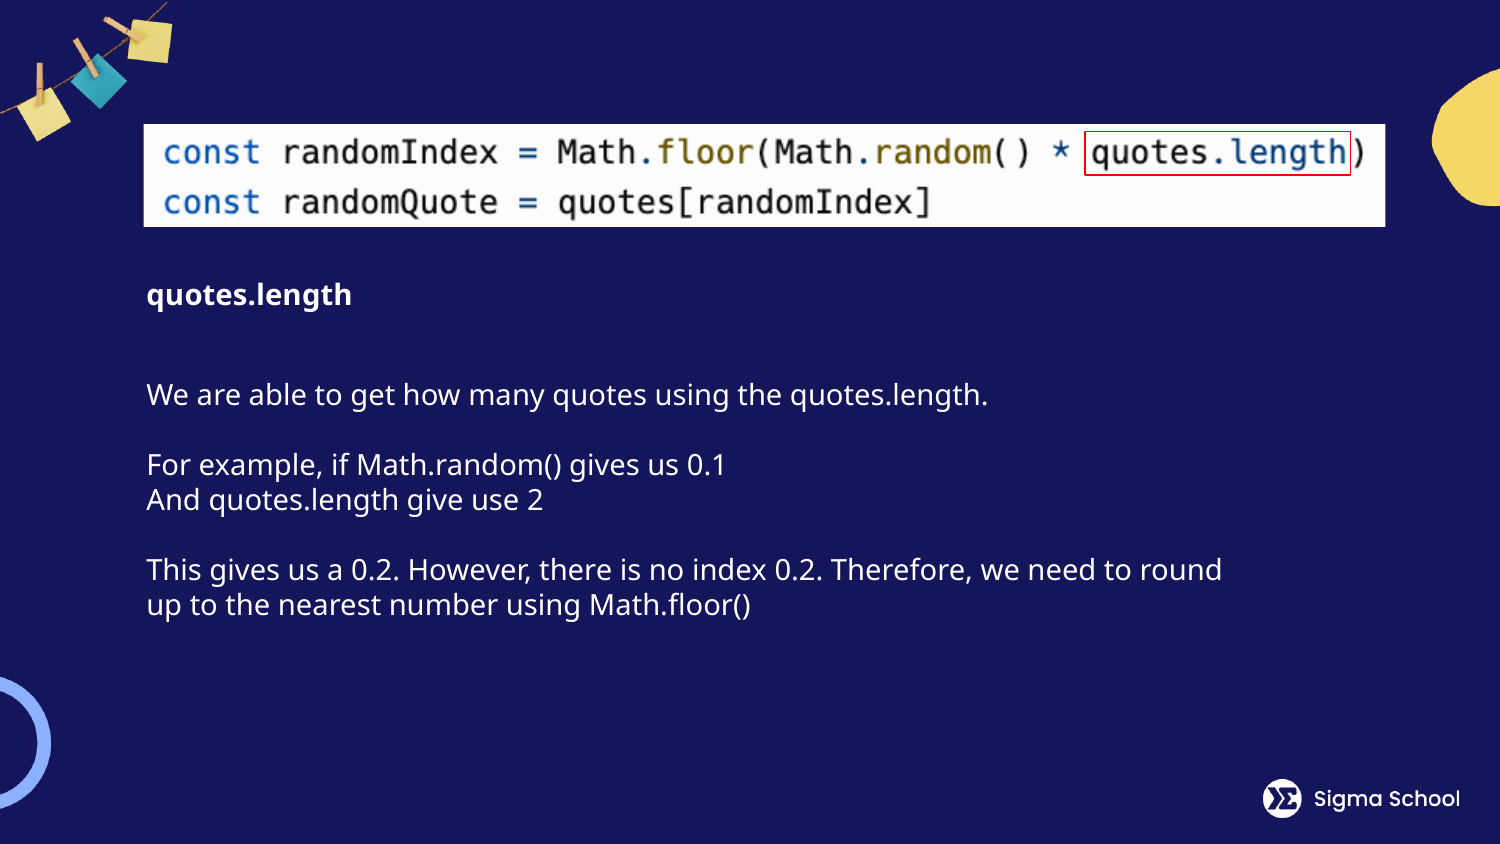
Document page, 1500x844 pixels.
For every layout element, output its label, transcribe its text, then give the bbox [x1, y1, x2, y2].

title quotes.length [131, 261, 846, 327]
title We are able to get how many quotes using the quotes.length. For example, if Math.random() gives us 0.1 And quotes.length give use 2 This gives us a 0.2. However, there is no index 0.2. Therefore, we need to round up to the nearest number using Math.floor() [131, 361, 1281, 609]
picture [0, 0, 1500, 844]
